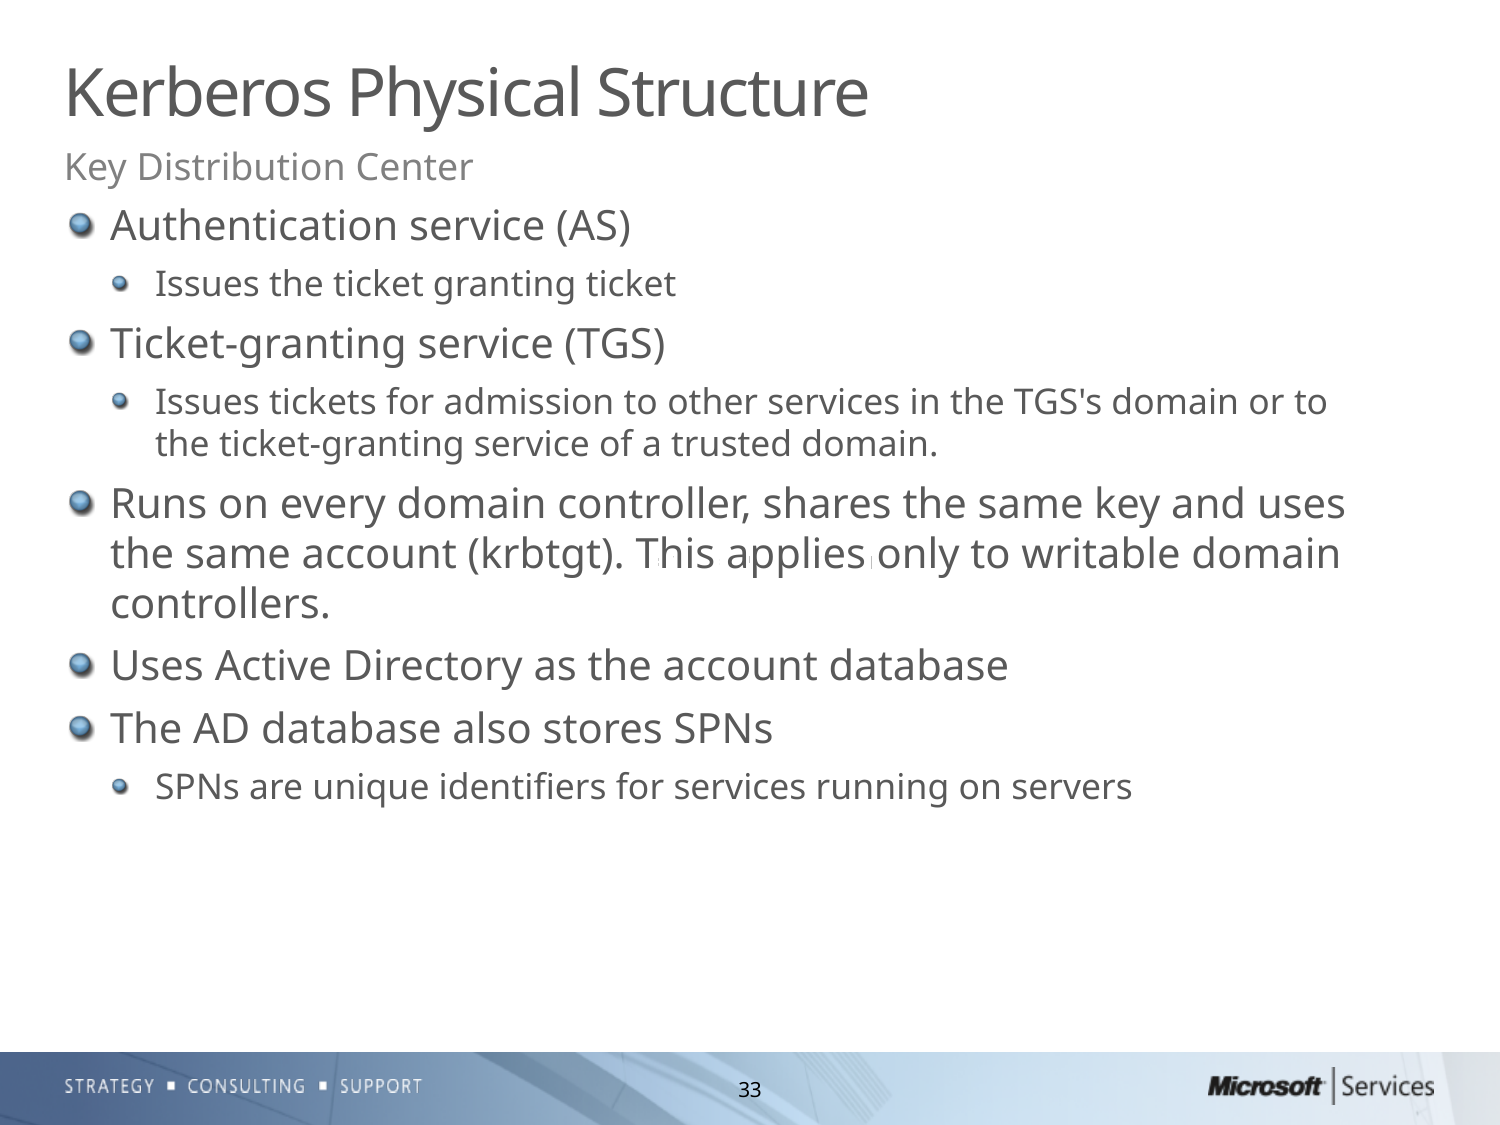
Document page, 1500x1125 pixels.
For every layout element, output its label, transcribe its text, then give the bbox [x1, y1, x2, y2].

picture [64, 712, 95, 742]
picture [64, 649, 95, 679]
picture [0, 1052, 1500, 1125]
picture [109, 390, 129, 410]
picture [64, 326, 95, 356]
picture [64, 486, 95, 517]
picture [64, 209, 95, 239]
picture [109, 273, 129, 292]
title Kerberos Physical Structure [63, 59, 1436, 143]
list Key Distribution Center [63, 143, 1434, 188]
list Authentication service (AS) Issues the ticket granting ticket Ticket-granting service (TGS) Issues tickets for admission to other services in the TGS's domain or to the ticket-granting service of a trusted domain. Runs on every domain controller, shares the same key and uses the same account (krbtgt). This applies only to writable domain controllers. Uses Active Directory as the account database The AD database also stores SPNs SPNs are unique identifiers for services running on servers [64, 198, 1365, 762]
picture [109, 776, 129, 795]
